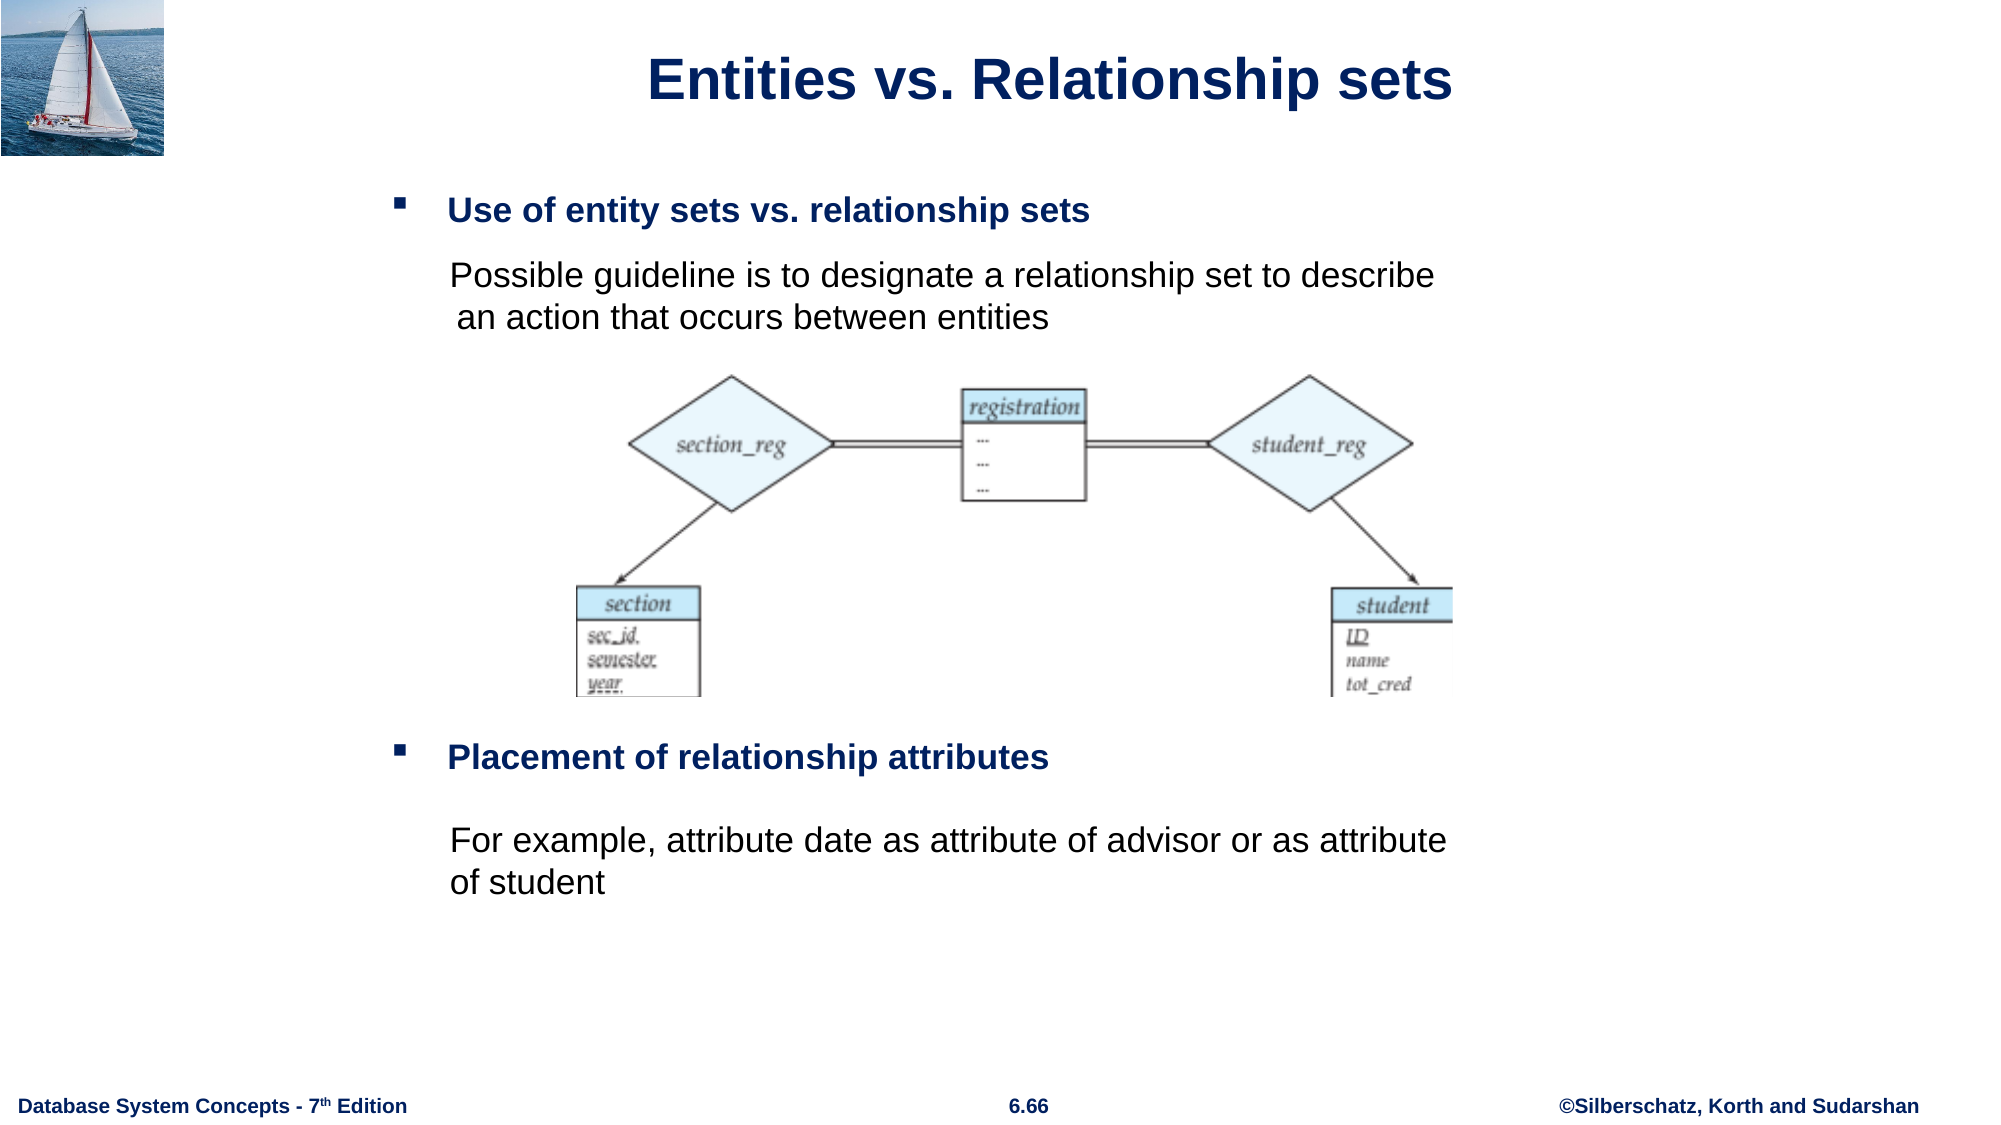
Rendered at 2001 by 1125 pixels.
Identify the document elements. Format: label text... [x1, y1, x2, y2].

text_box For example, attribute date as attribute of advisor or as attribute of student [434, 809, 1470, 952]
picture [575, 373, 1453, 697]
list Use of entity sets vs. relationship sets Possible guideline is to designate a relationship set to describe an action that occurs between entities Placement of relationship attributes [376, 179, 1593, 998]
picture [1, 0, 164, 156]
title Entities vs. Relationship sets [167, 18, 1935, 120]
